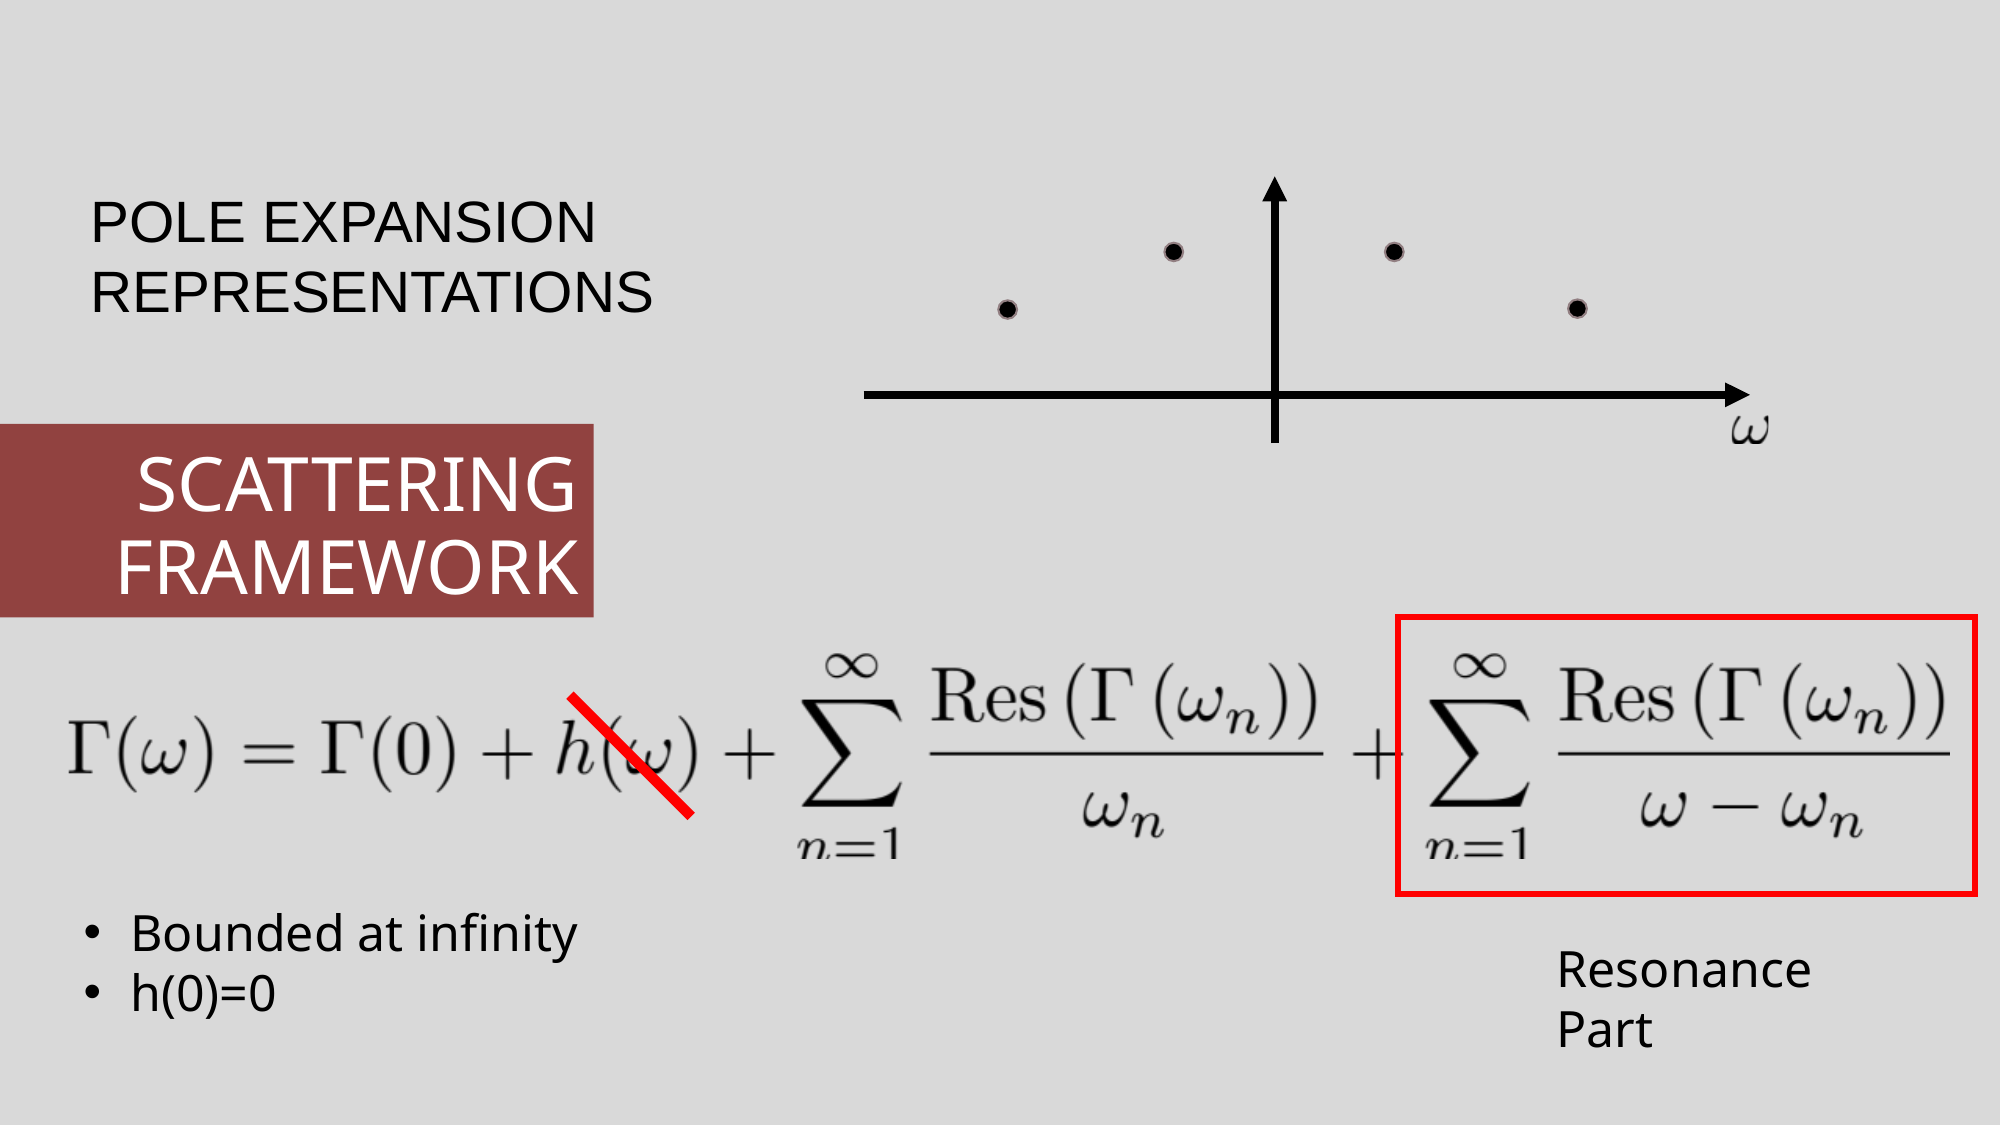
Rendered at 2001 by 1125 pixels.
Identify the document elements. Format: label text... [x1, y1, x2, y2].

text_box [1383, 241, 1405, 263]
text_box [1397, 616, 1976, 895]
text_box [569, 695, 692, 817]
picture [68, 652, 1950, 859]
text_box Resonance Part [1541, 929, 1899, 1065]
text_box [1163, 241, 1185, 263]
text_box POLE EXPANSION REPRESENTATIONS [76, 176, 694, 332]
text_box [1567, 298, 1588, 319]
picture [1731, 415, 1769, 444]
text_box [997, 299, 1019, 320]
title Scattering Framework [0, 423, 594, 618]
text_box Bounded at infinity h(0)=0 [68, 894, 674, 1029]
